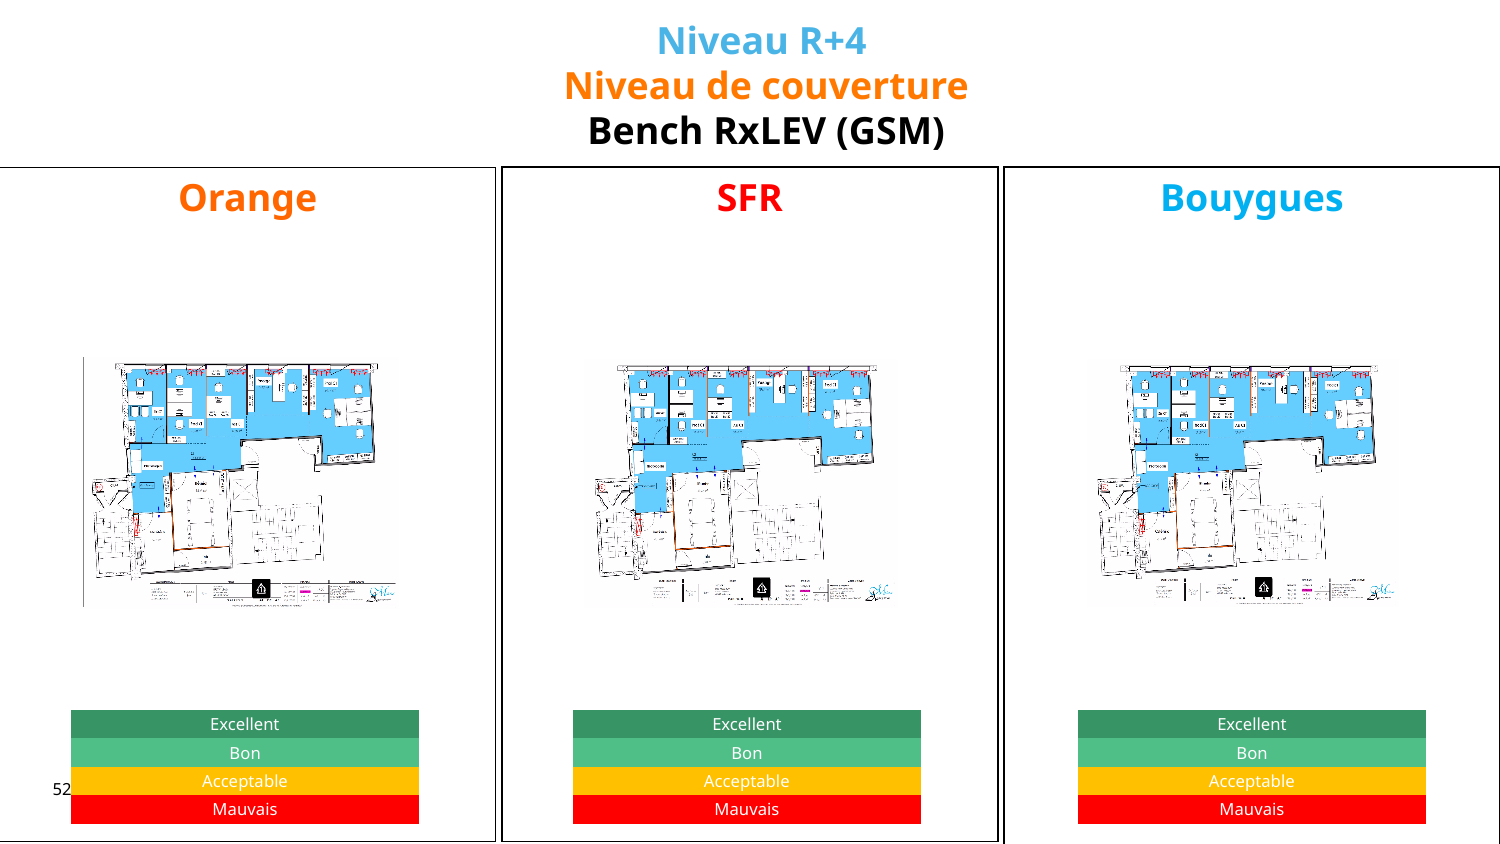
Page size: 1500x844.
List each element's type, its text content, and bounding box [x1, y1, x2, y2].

table_cell Bon [1078, 738, 1426, 767]
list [506, 327, 994, 611]
table_cell Mauvais [1078, 795, 1426, 824]
text_box Orange [0, 167, 496, 328]
table_cell Acceptable [1078, 767, 1426, 795]
text_box Niveau R+4 Niveau de couverture Bench RxLEV (GSM) [187, 9, 1346, 125]
text_box Bouygues [1003, 613, 1500, 844]
table_cell Acceptable [71, 767, 419, 795]
text_box Bouygues [1003, 167, 1500, 332]
text_box Orange [0, 616, 496, 842]
text_box SFR [501, 167, 998, 333]
table_header Excellent [573, 710, 921, 738]
table_header Excellent [1078, 710, 1426, 738]
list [1008, 328, 1496, 611]
table_cell Bon [71, 738, 419, 767]
table_header Excellent [71, 710, 419, 738]
table_cell Mauvais [71, 795, 419, 824]
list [4, 325, 493, 613]
table_cell Mauvais [573, 795, 921, 824]
table_cell Bon [573, 738, 921, 767]
table_cell Acceptable [573, 767, 921, 795]
text_box SFR [501, 612, 998, 842]
